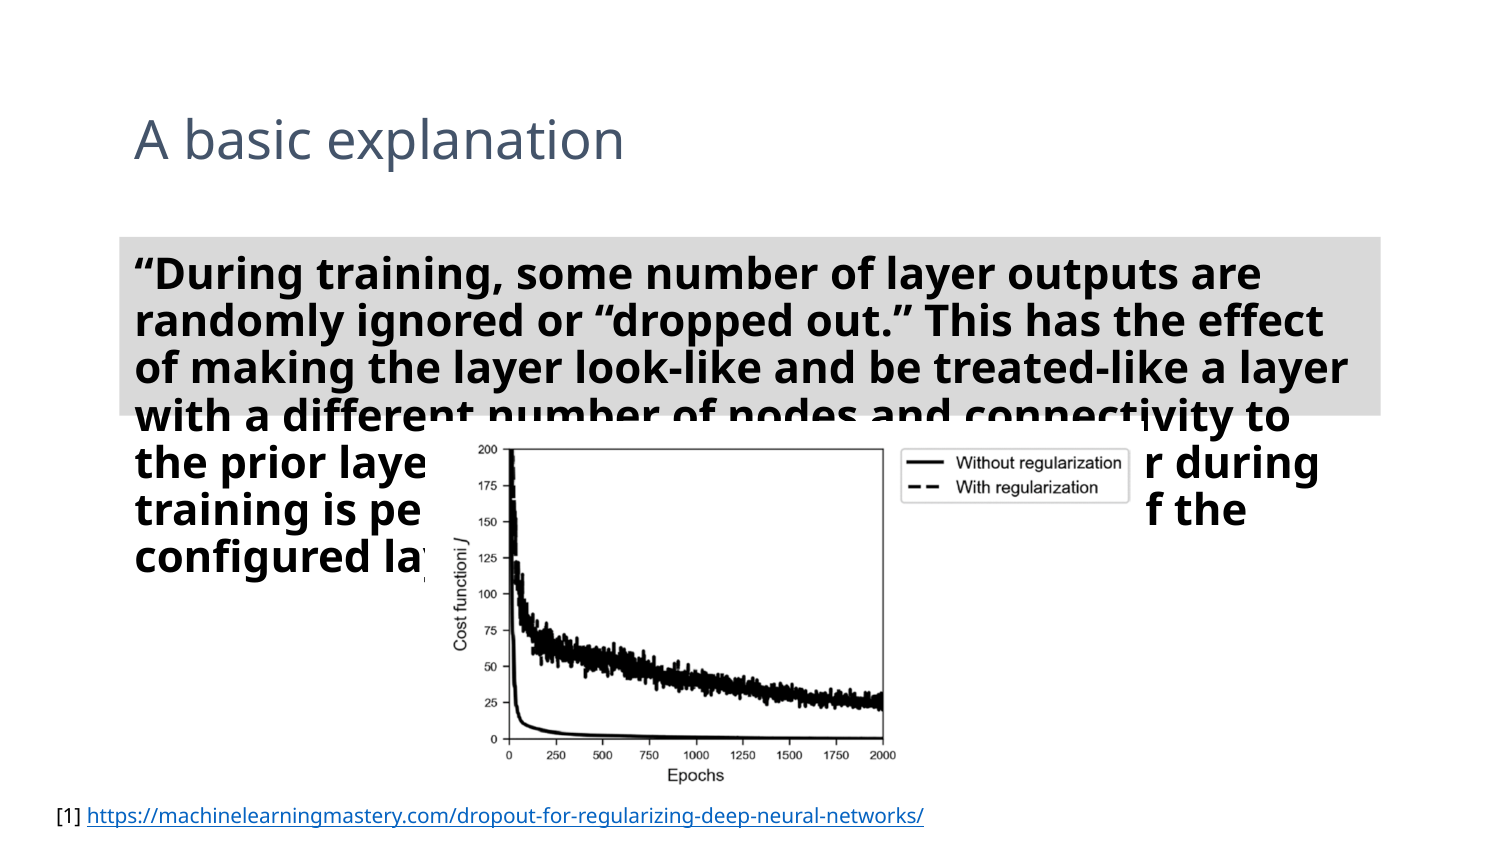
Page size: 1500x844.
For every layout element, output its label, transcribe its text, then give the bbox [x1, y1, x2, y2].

title A basic explanation [119, 98, 1381, 186]
text_box [1] https://machinelearningmastery.com/dropout-for-regularizing-deep-neural-networks/ [41, 788, 1459, 829]
picture [425, 421, 1144, 794]
list “During training, some number of layer outputs are randomly ignored or “dropped out.” This has the effect of making the layer look-like and be treated-like a layer with a different number of nodes and connectivity to the prior layer. In effect, each update to a layer during training is performed with a different “view” of the configured layer.” [1] [119, 236, 1381, 416]
